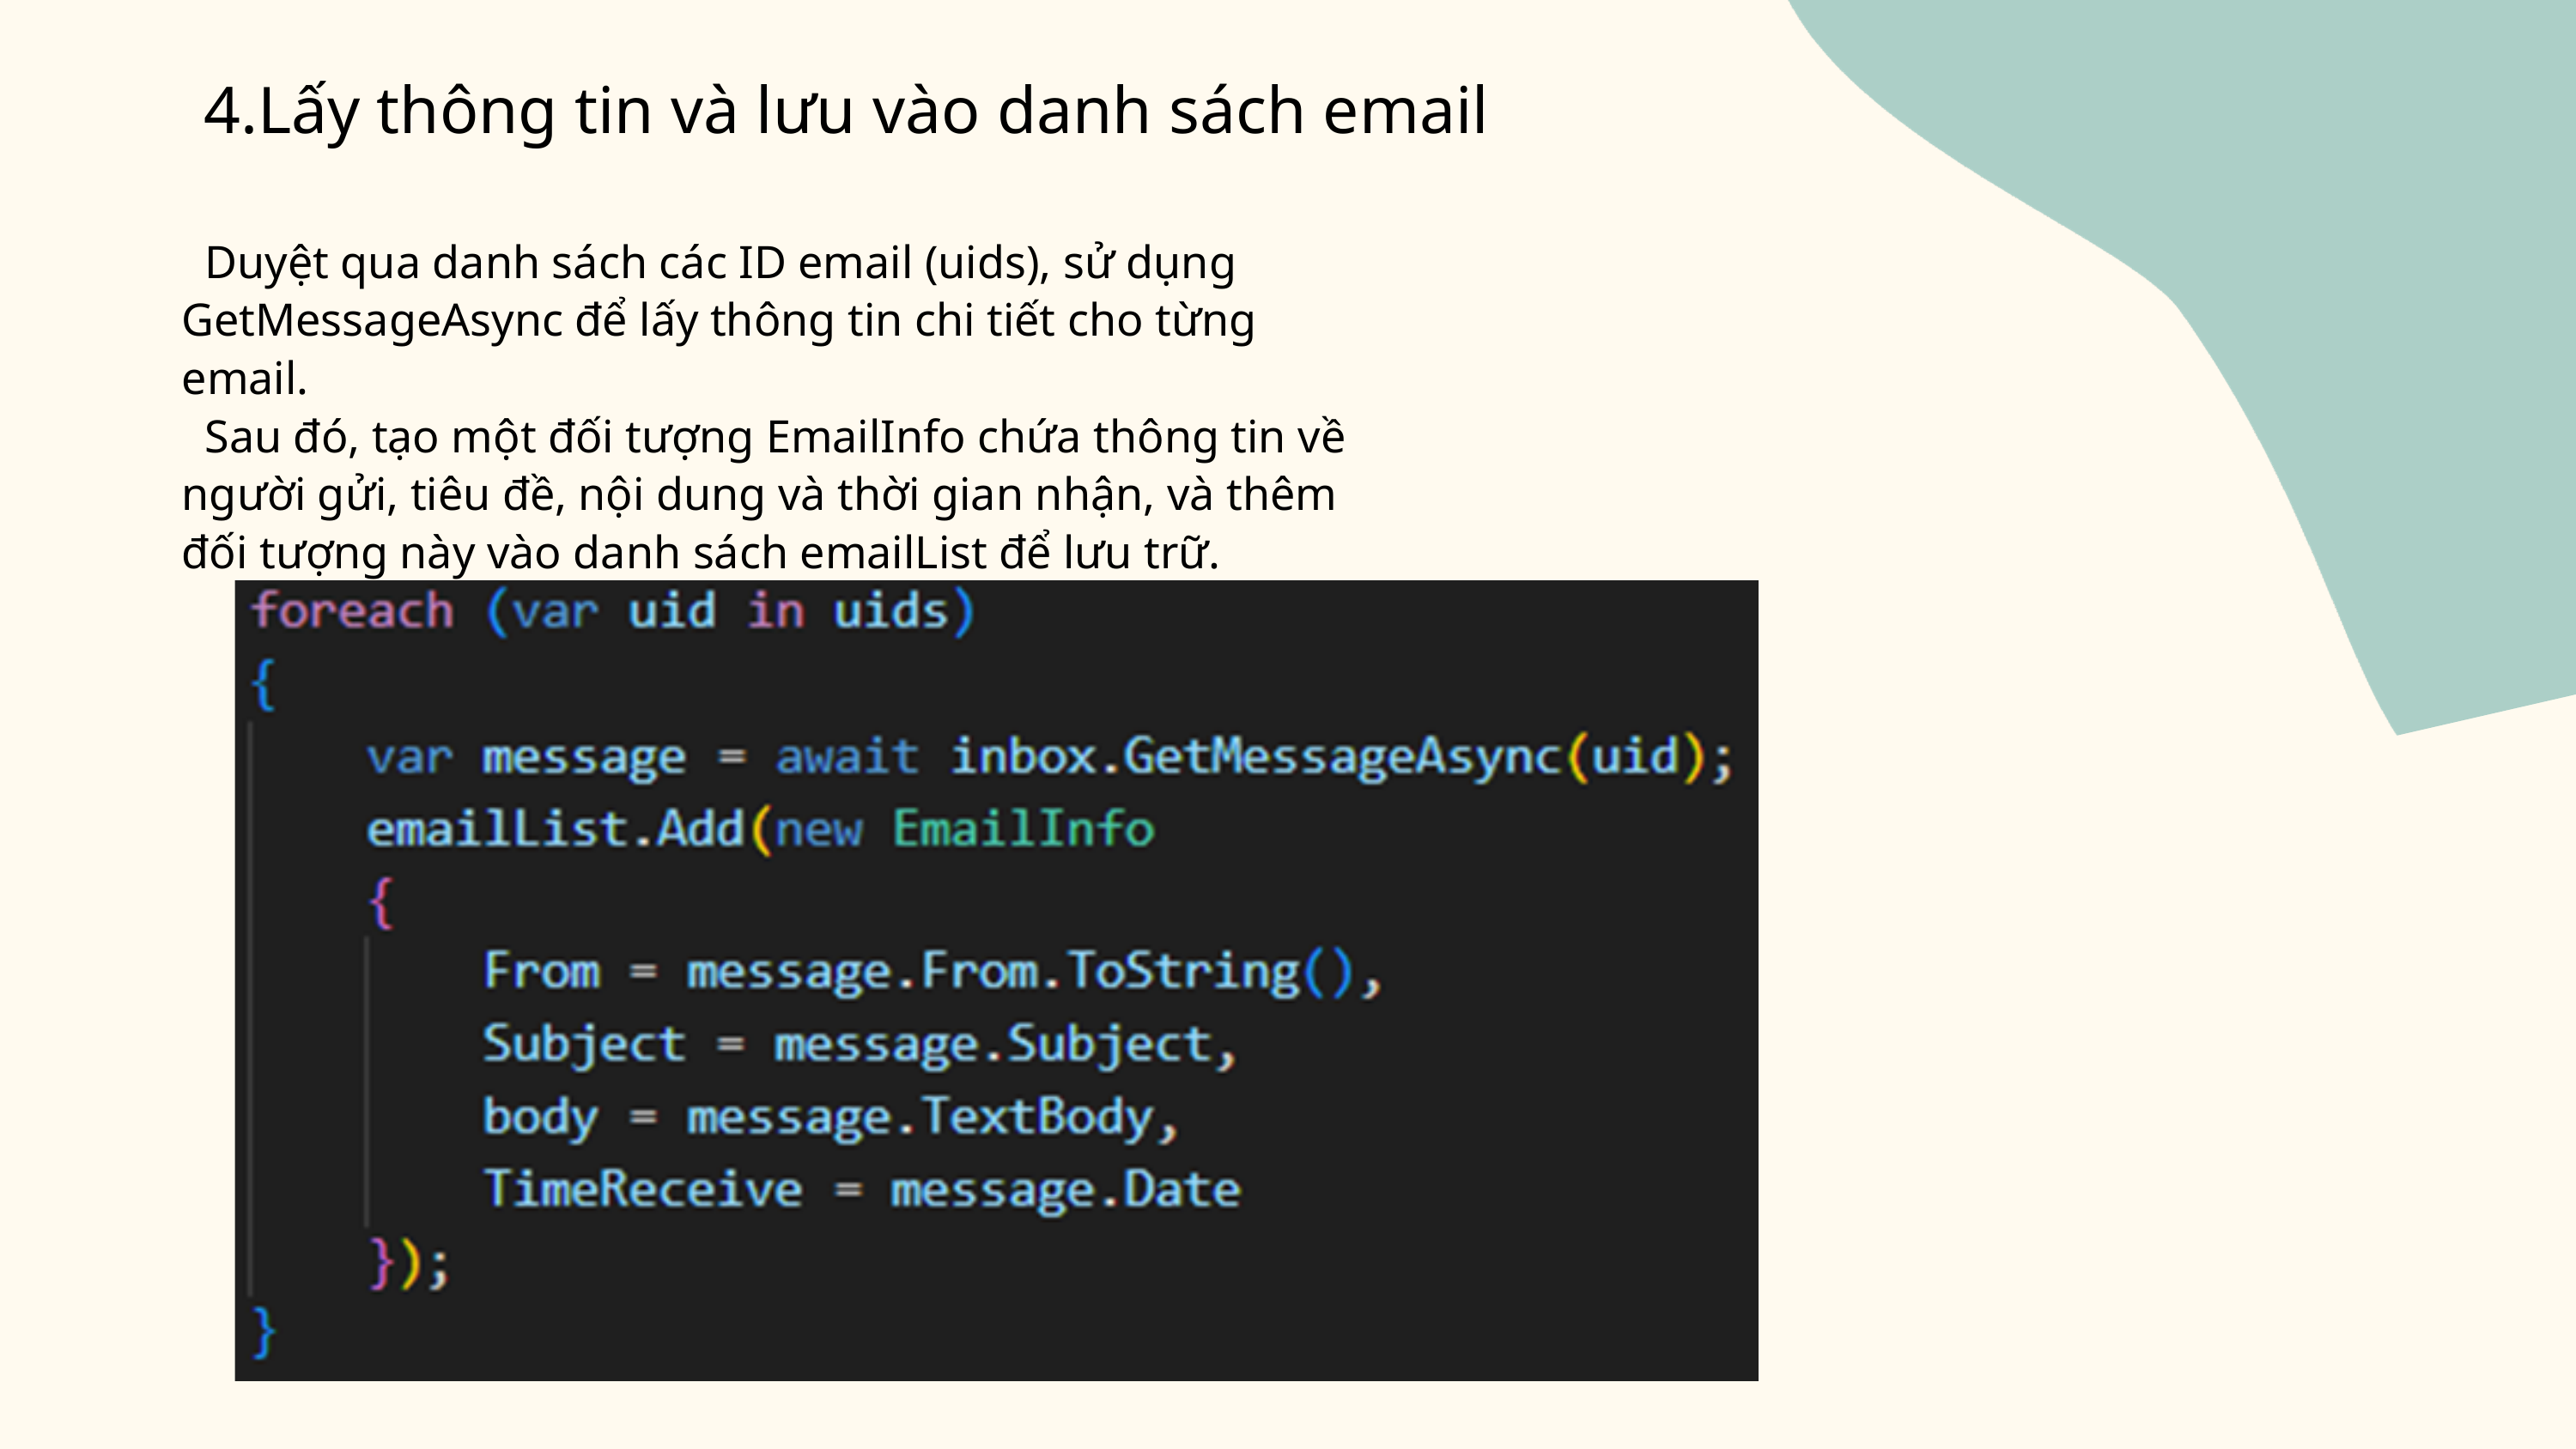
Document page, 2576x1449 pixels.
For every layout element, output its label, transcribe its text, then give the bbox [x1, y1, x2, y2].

text_box [234, 580, 1759, 1381]
text_box [1652, 0, 2576, 861]
text_box Duyệt qua danh sách các ID email (uids), sử dụng GetMessageAsync để lấy thông tin chi tiết cho từng email. Sau đó, tạo một đối tượng EmailInfo chứa thông tin về người gửi, tiêu đề, nội dung và thời gian nhận, và thêm đối tượng này vào danh sách emailList để lưu trữ. [181, 228, 1388, 636]
text_box 4.Lấy thông tin và lưu vào danh sách email [181, 63, 1511, 147]
